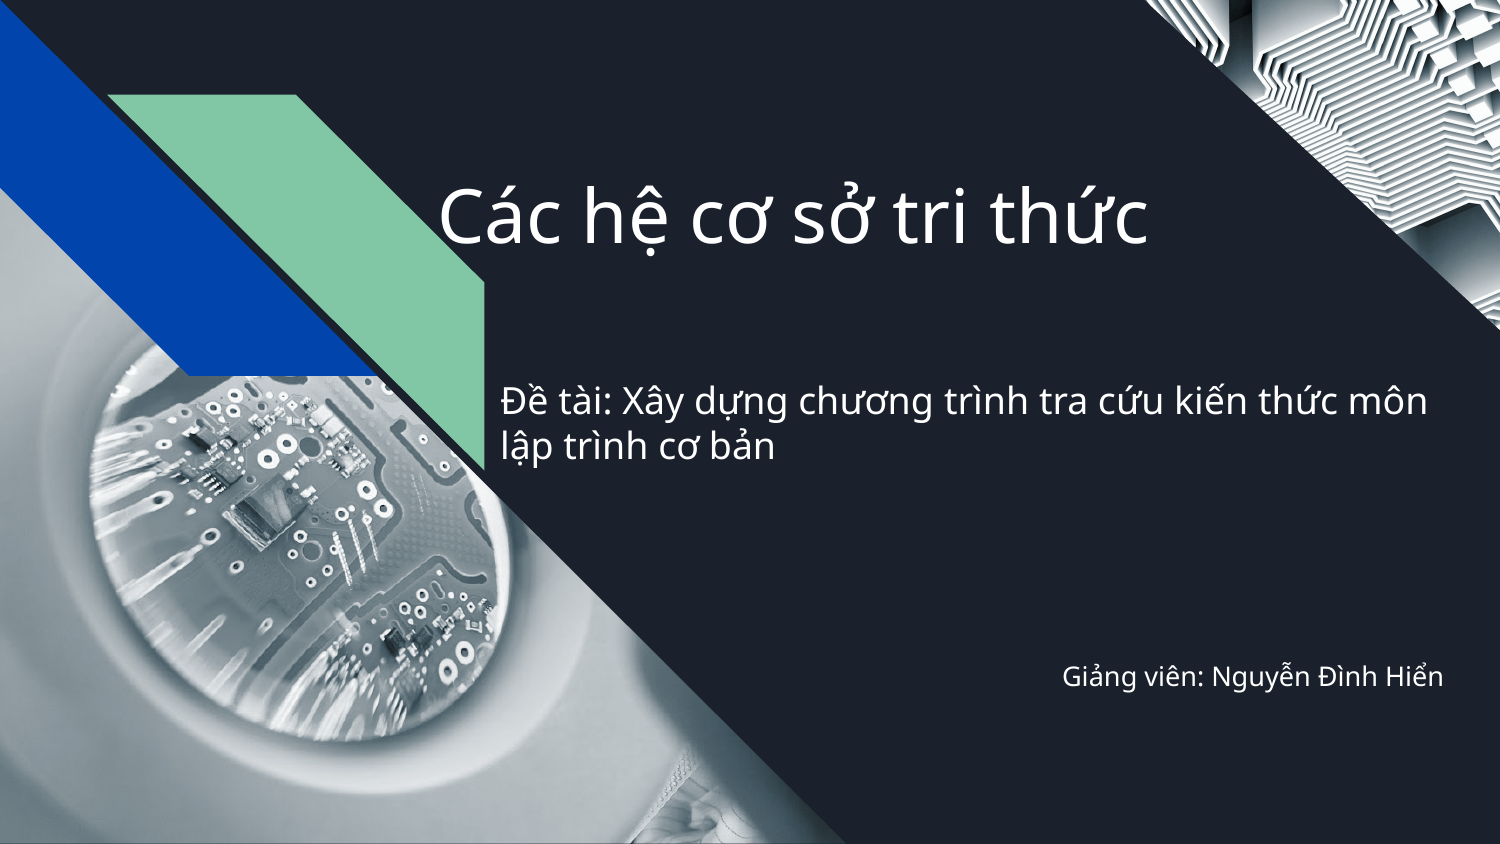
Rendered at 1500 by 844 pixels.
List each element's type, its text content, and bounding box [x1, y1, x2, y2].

picture [1144, 0, 1500, 331]
picture [0, 189, 847, 844]
text_box Đề tài: Xây dựng chương trình tra cứu kiến thức môn lập trình cơ bản [466, 362, 1500, 446]
subtitle Giảng viên: Nguyễn Đình Hiển [833, 643, 1460, 727]
title Các hệ cơ sở tri thức [422, 153, 1418, 293]
